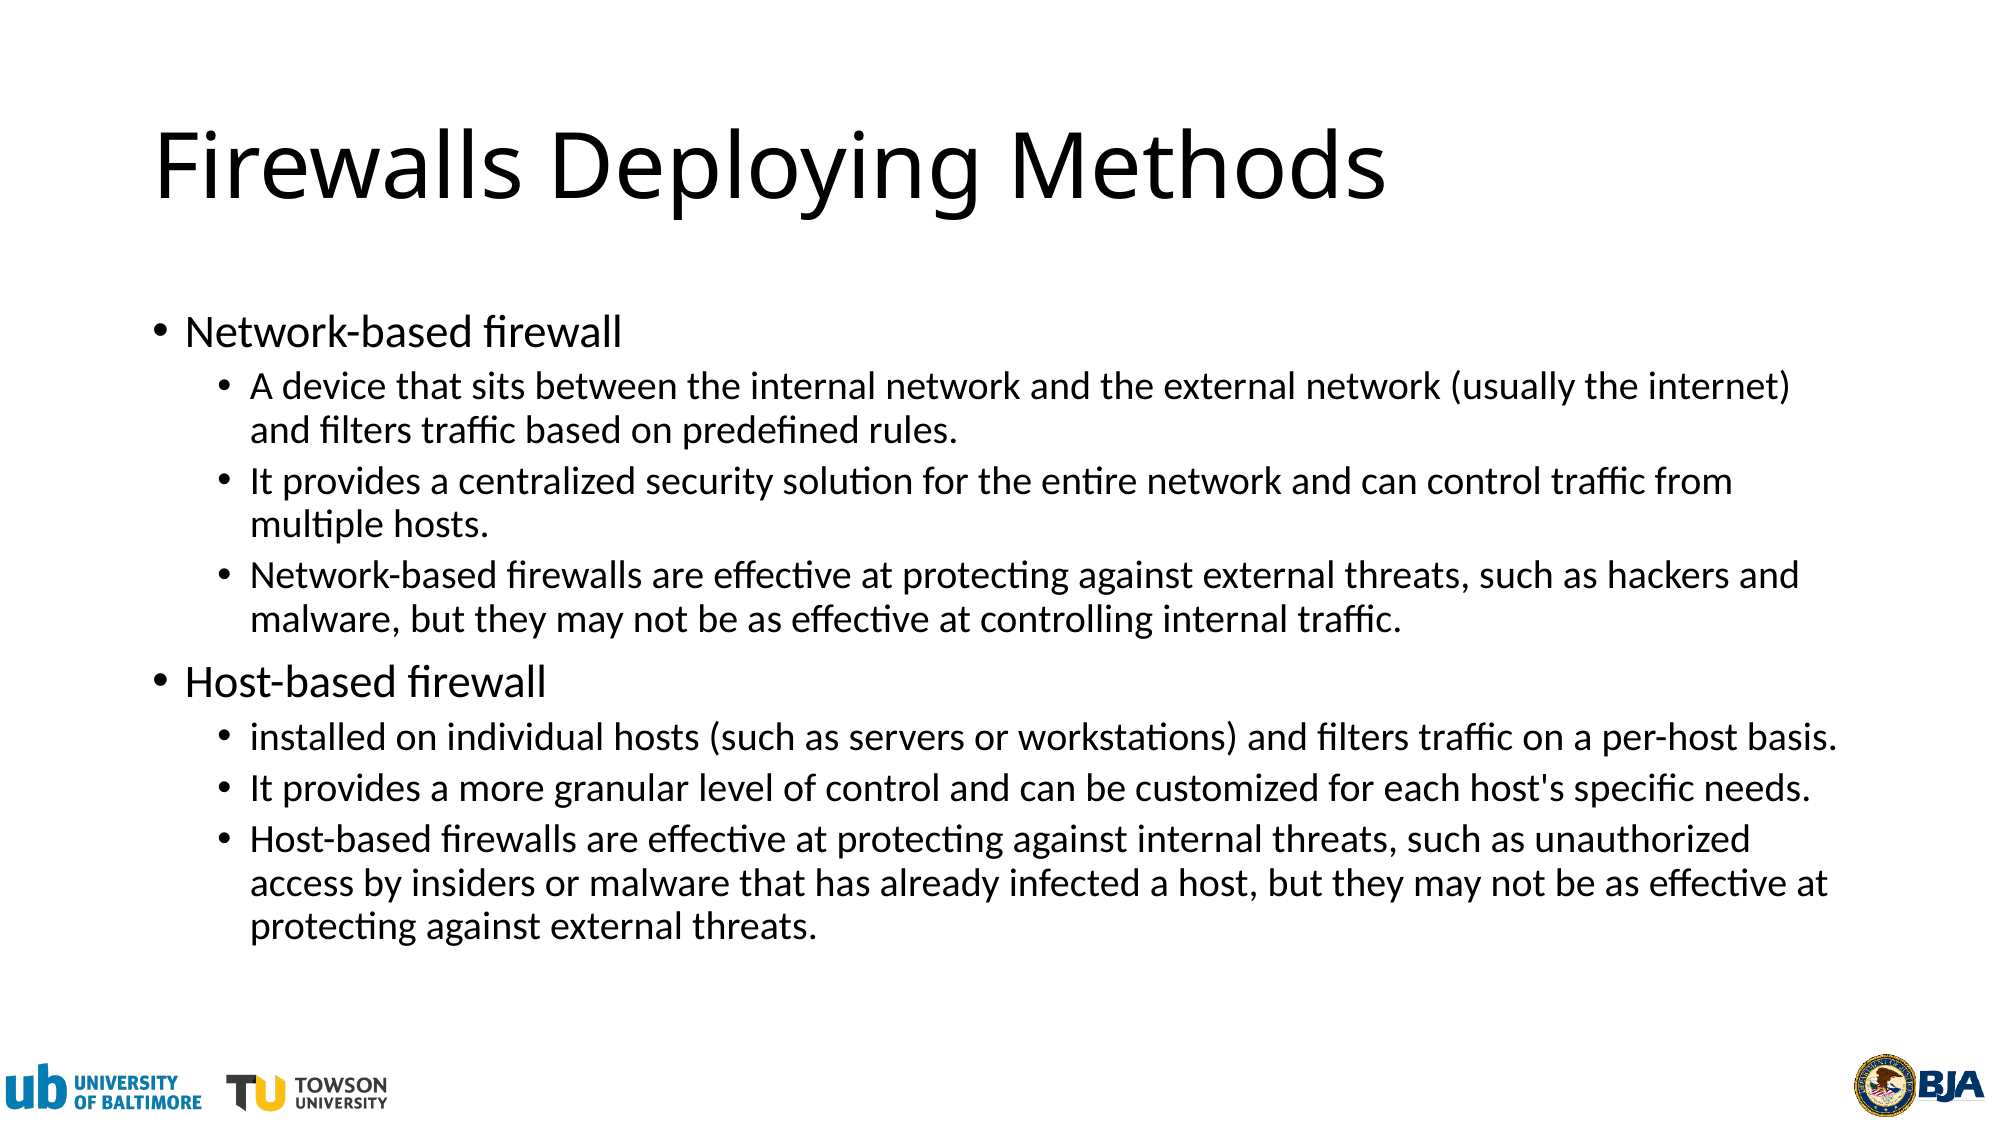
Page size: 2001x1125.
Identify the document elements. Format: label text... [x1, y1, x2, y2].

title Firewalls Deploying Methods [137, 59, 1863, 278]
list Network-based firewall A device that sits between the internal network and the external network (usually the internet) and filters traffic based on predefined rules. It provides a centralized security solution for the entire network and can control traffic from multiple hosts. Network-based firewalls are effective at protecting against external threats, such as hackers and malware, but they may not be as effective at controlling internal traffic. Host-based firewall installed on individual hosts (such as servers or workstations) and filters traffic on a per-host basis. It provides a more granular level of control and can be customized for each host's specific needs. Host-based firewalls are effective at protecting against internal threats, such as unauthorized access by insiders or malware that has already infected a host, but they may not be as effective at protecting against external threats. [137, 299, 1863, 1014]
picture [1854, 1054, 1986, 1117]
picture [0, 1031, 407, 1125]
